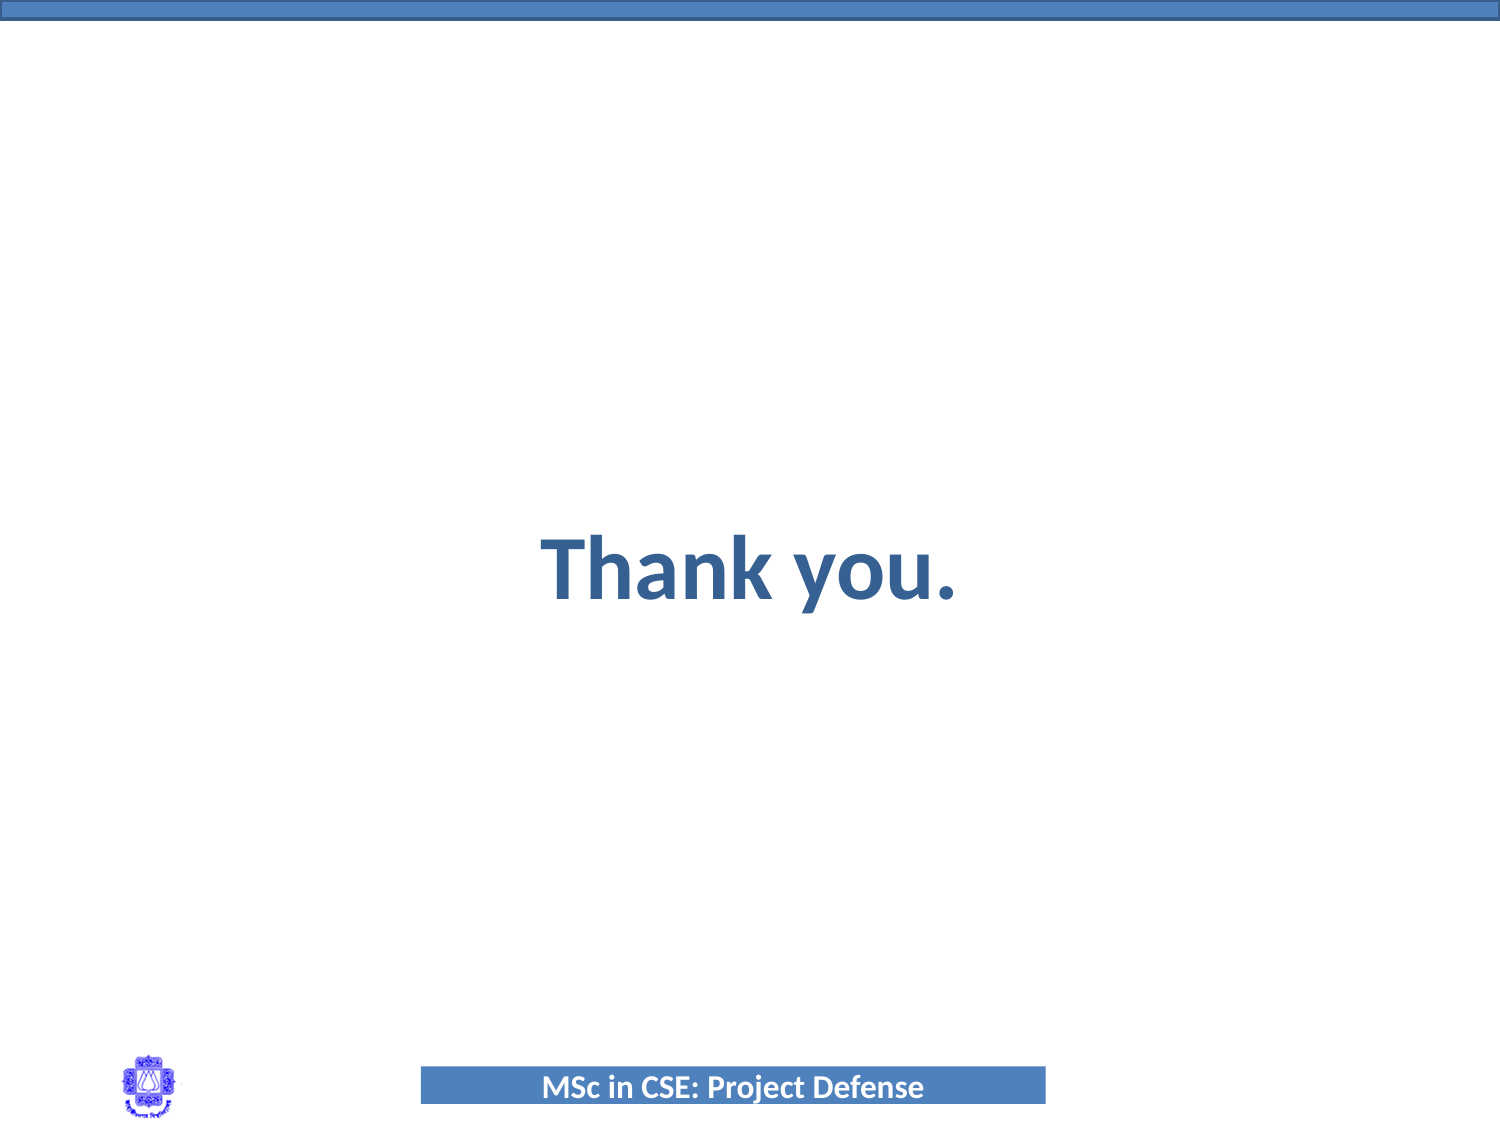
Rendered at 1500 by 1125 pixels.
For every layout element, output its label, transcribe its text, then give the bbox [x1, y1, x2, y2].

picture [111, 1049, 188, 1125]
title Thank you. [75, 468, 1425, 657]
